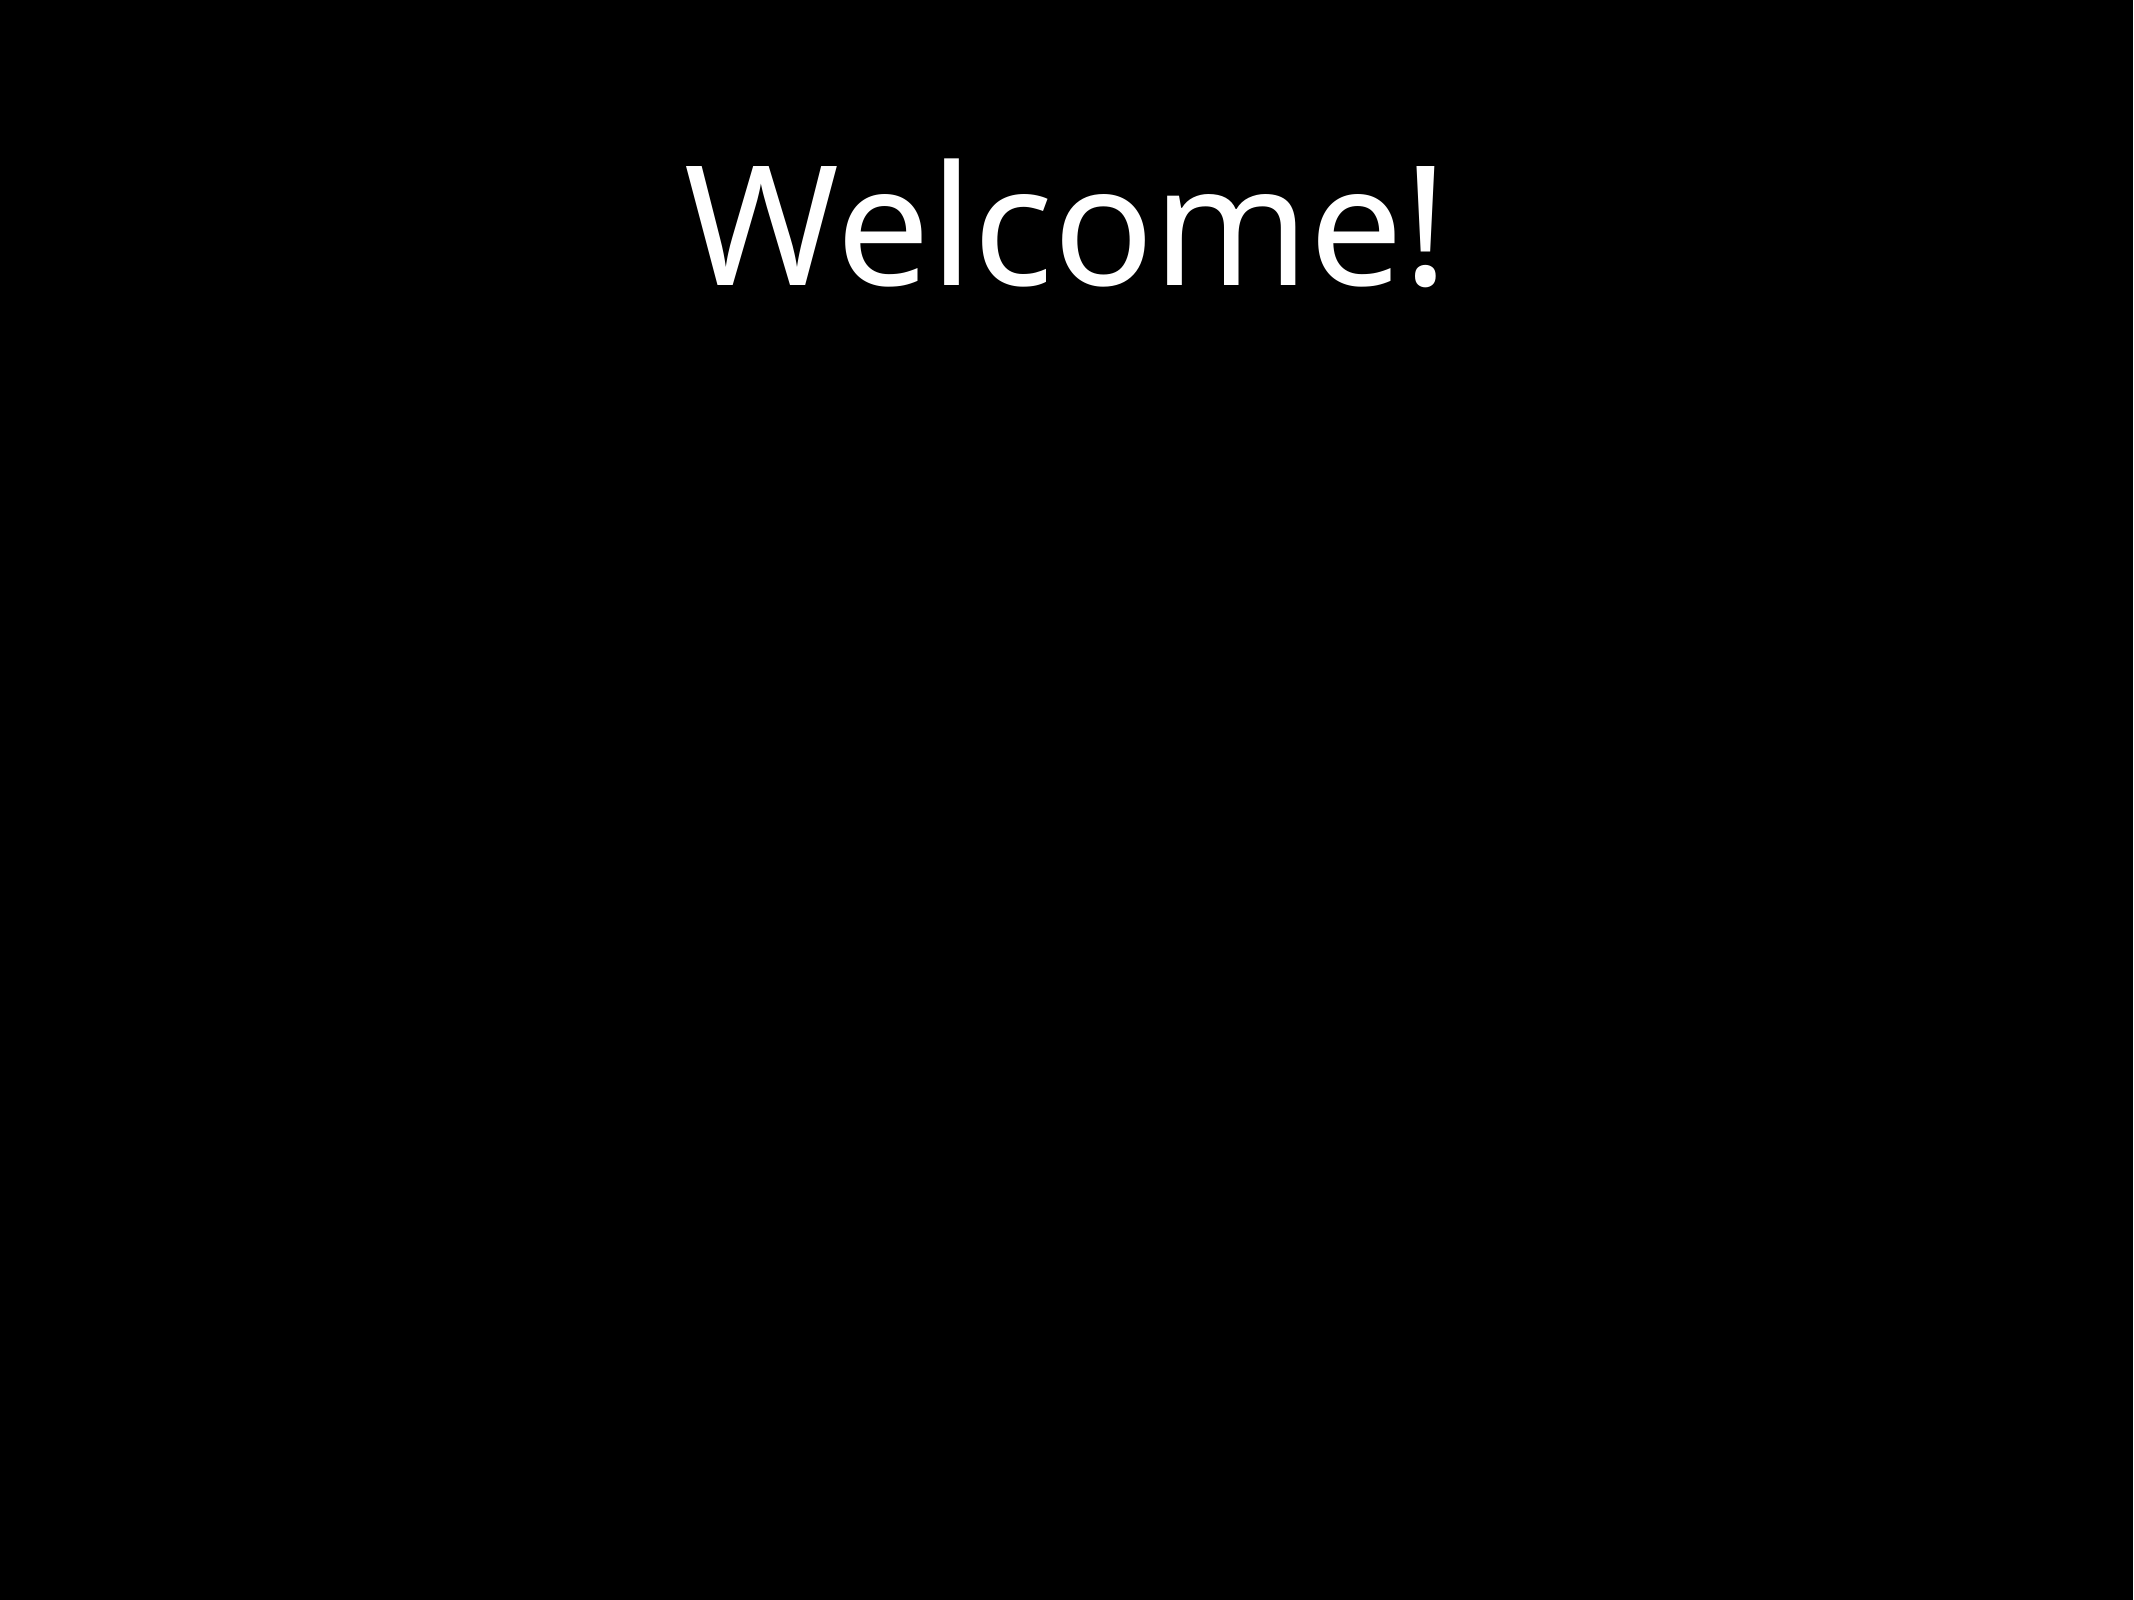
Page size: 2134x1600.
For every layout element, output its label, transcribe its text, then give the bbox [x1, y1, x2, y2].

title Welcome! [155, 41, 1978, 397]
